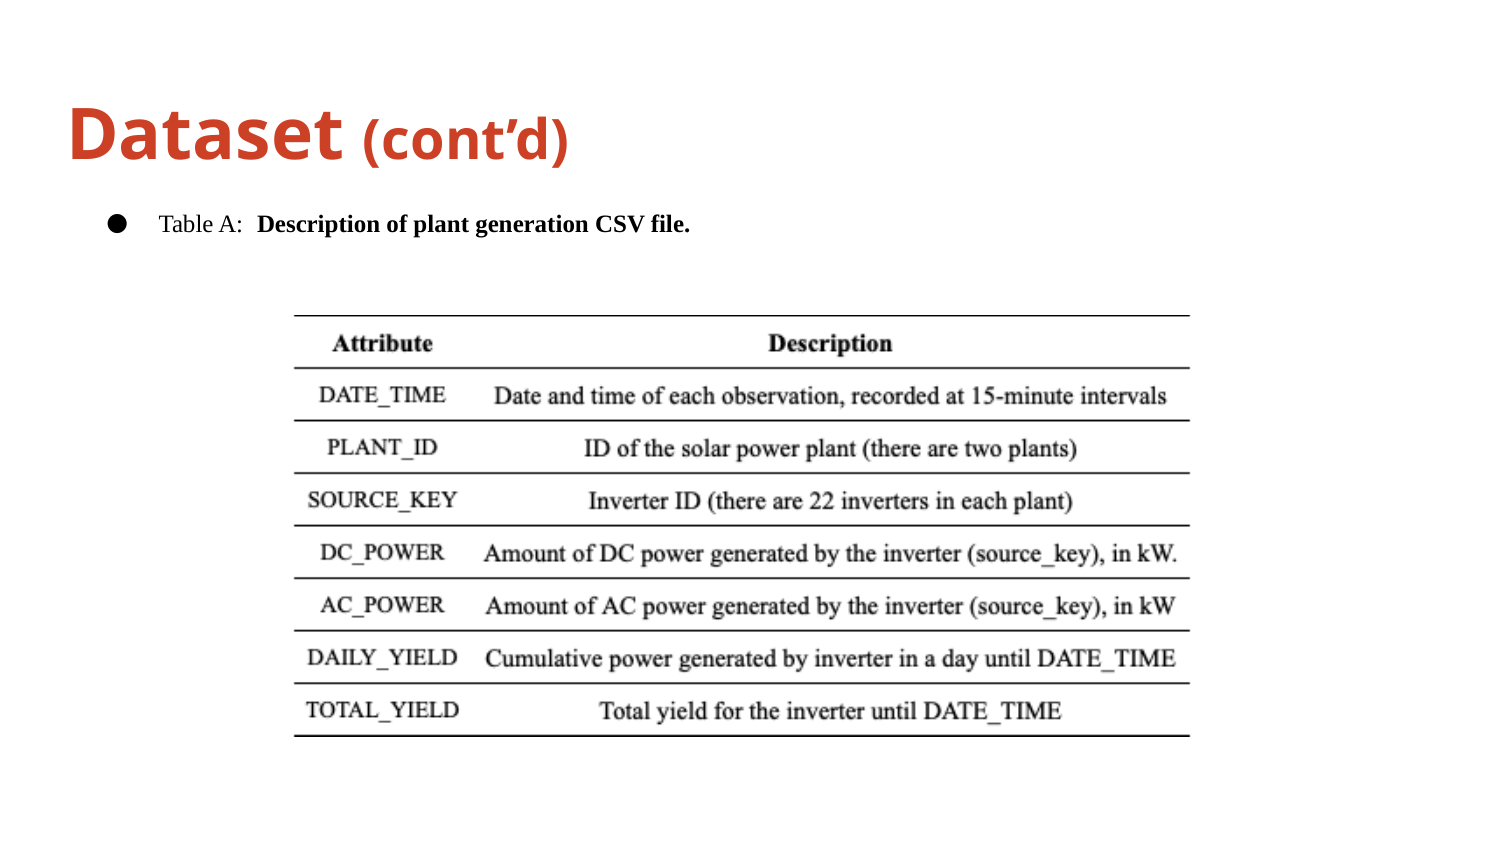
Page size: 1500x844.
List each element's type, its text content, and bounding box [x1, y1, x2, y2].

text_box Table A: Description of plant generation CSV file. [68, 188, 750, 289]
picture [290, 315, 1192, 738]
title Dataset (cont’d) [51, 72, 1449, 189]
